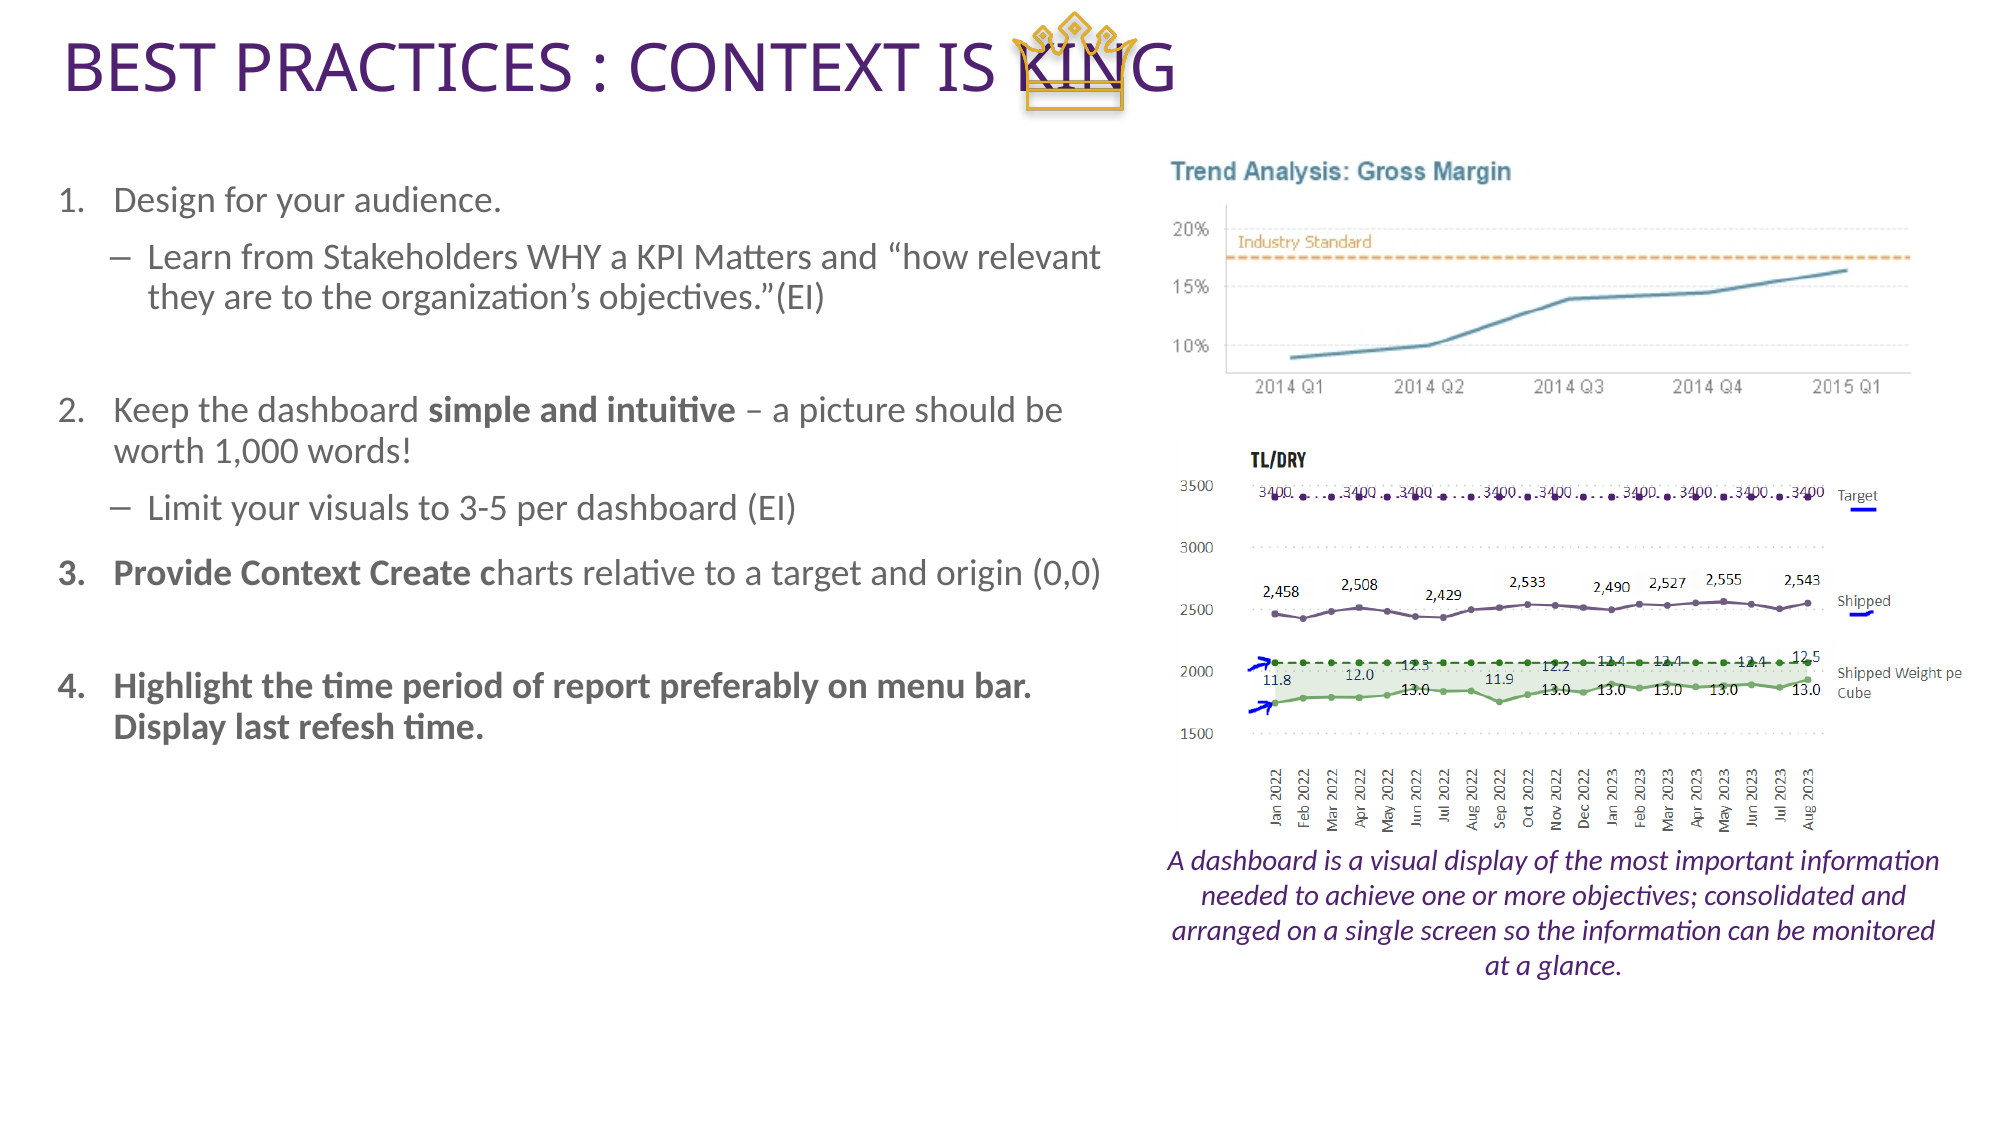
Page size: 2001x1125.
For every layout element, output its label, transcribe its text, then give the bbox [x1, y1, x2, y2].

title Best Practices : CONTEXT IS KING [1156, 24, 1938, 105]
picture [999, 0, 1150, 140]
title Best Practices : CONTEXT IS KING [62, 24, 993, 105]
text_box A dashboard is a visual display of the most important information needed to achieve one or more objectives; consolidated and arranged on a single screen so the information can be monitored at a glance. [1150, 834, 1958, 989]
text_box Design for your audience. Learn from Stakeholders WHY a KPI Matters and “how relevant they are to the organization’s objectives.”(EI) Keep the dashboard simple and intuitive – a picture should be worth 1,000 words! Limit your visuals to 3-5 per dashboard (EI) Provide Context Create charts relative to a target and origin (0,0) Highlight the time period of report preferably on menu bar. Display last refesh time. [42, 172, 1147, 1034]
picture [1163, 153, 1958, 405]
picture [1173, 435, 1962, 840]
